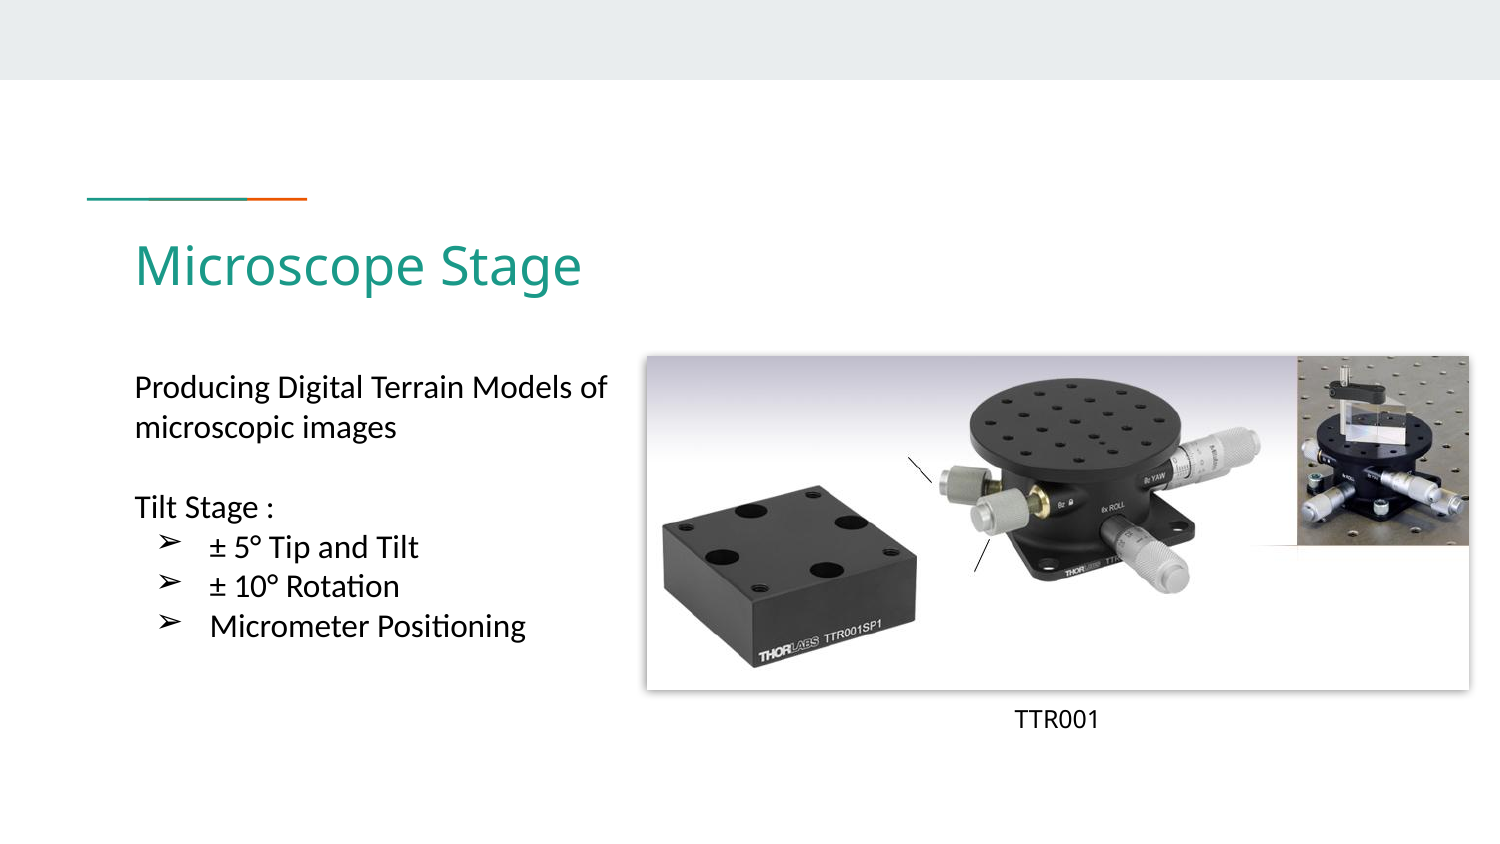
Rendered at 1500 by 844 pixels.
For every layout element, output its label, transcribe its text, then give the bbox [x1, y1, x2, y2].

title Microscope Stage [119, 216, 1381, 305]
picture [646, 356, 1470, 690]
text_box TTR001 [840, 698, 1276, 719]
text_box Producing Digital Terrain Models of microscopic images Tilt Stage : ± 5° Tip and Tilt ± 10° Rotation Micrometer Positioning [119, 350, 647, 816]
